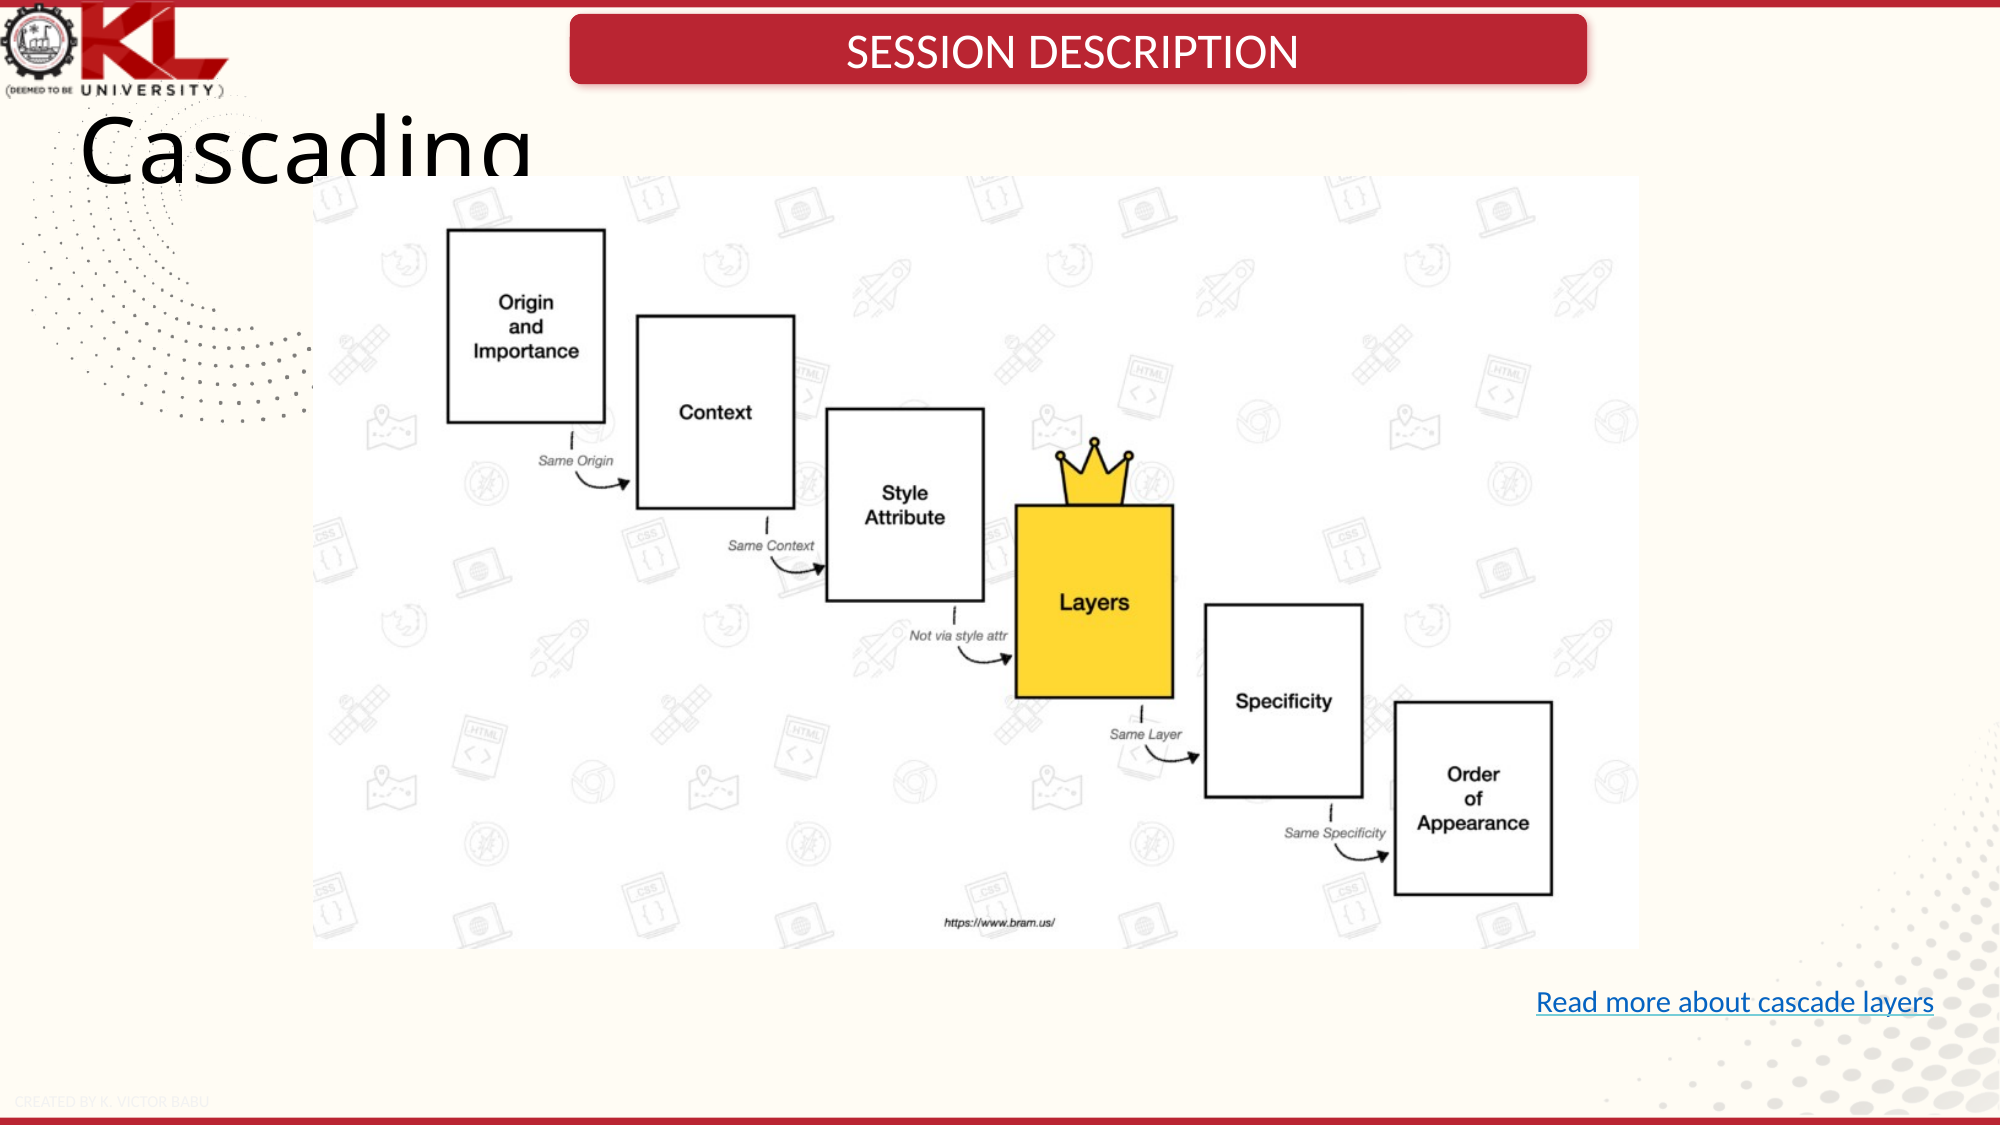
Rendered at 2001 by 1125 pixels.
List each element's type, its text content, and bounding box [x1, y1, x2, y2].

text_box Read more about cascade layers [1533, 978, 1941, 1019]
text_box SESSION DESCRIPTION [568, 12, 1589, 86]
picture [0, 0, 327, 99]
title Cascading [76, 89, 570, 280]
picture [313, 176, 1639, 949]
